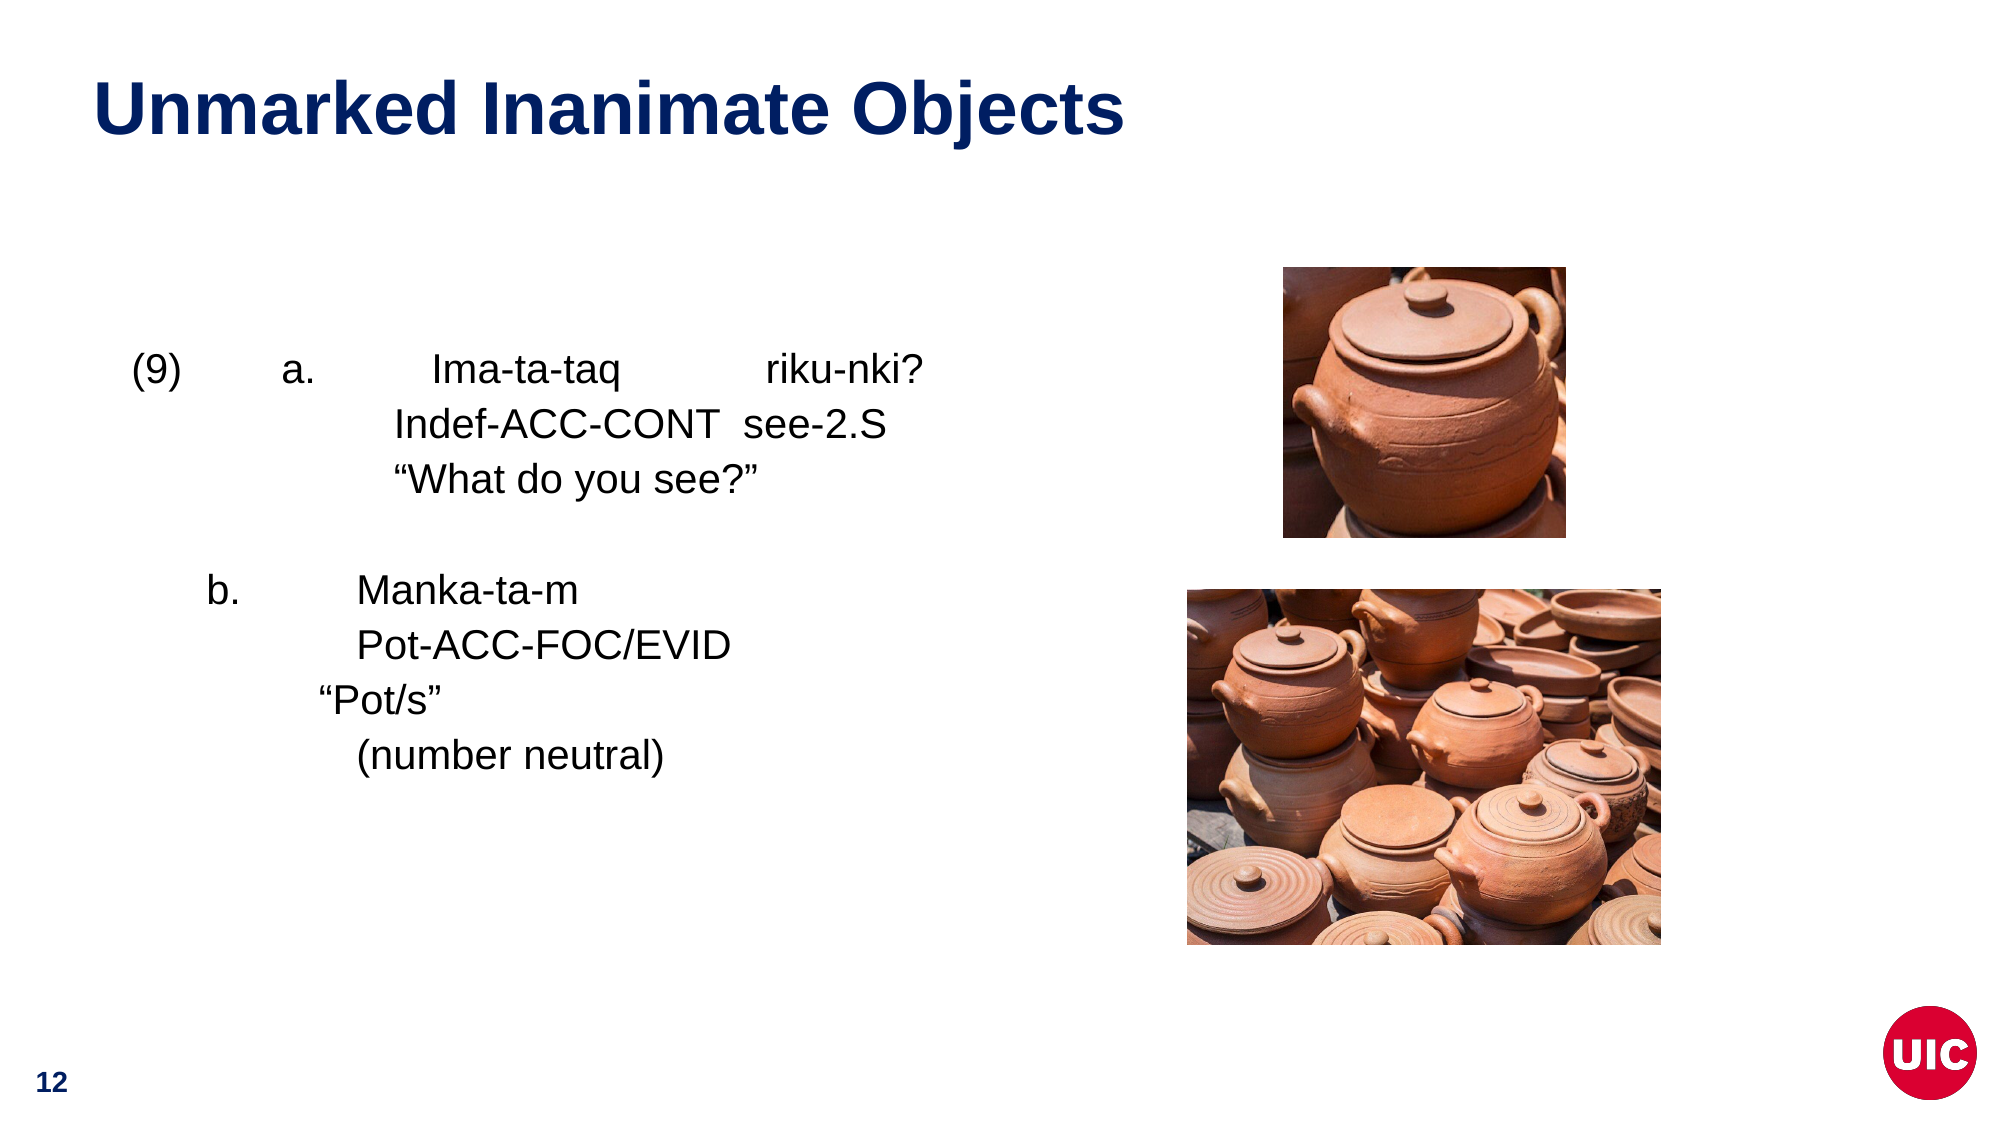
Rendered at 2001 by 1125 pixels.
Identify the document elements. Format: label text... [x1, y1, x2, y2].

picture [1880, 1004, 1980, 1102]
title Unmarked Inanimate Objects [93, 70, 1907, 204]
picture [1283, 266, 1566, 539]
list (9) a. Ima-ta-taq riku-nki? Indef-ACC-CONT see-2.S “What do you see?” b. Manka-ta-m Pot-ACC-FOC/EVID “Pot/s” (number neutral) [93, 235, 1138, 1010]
picture [1187, 589, 1662, 946]
